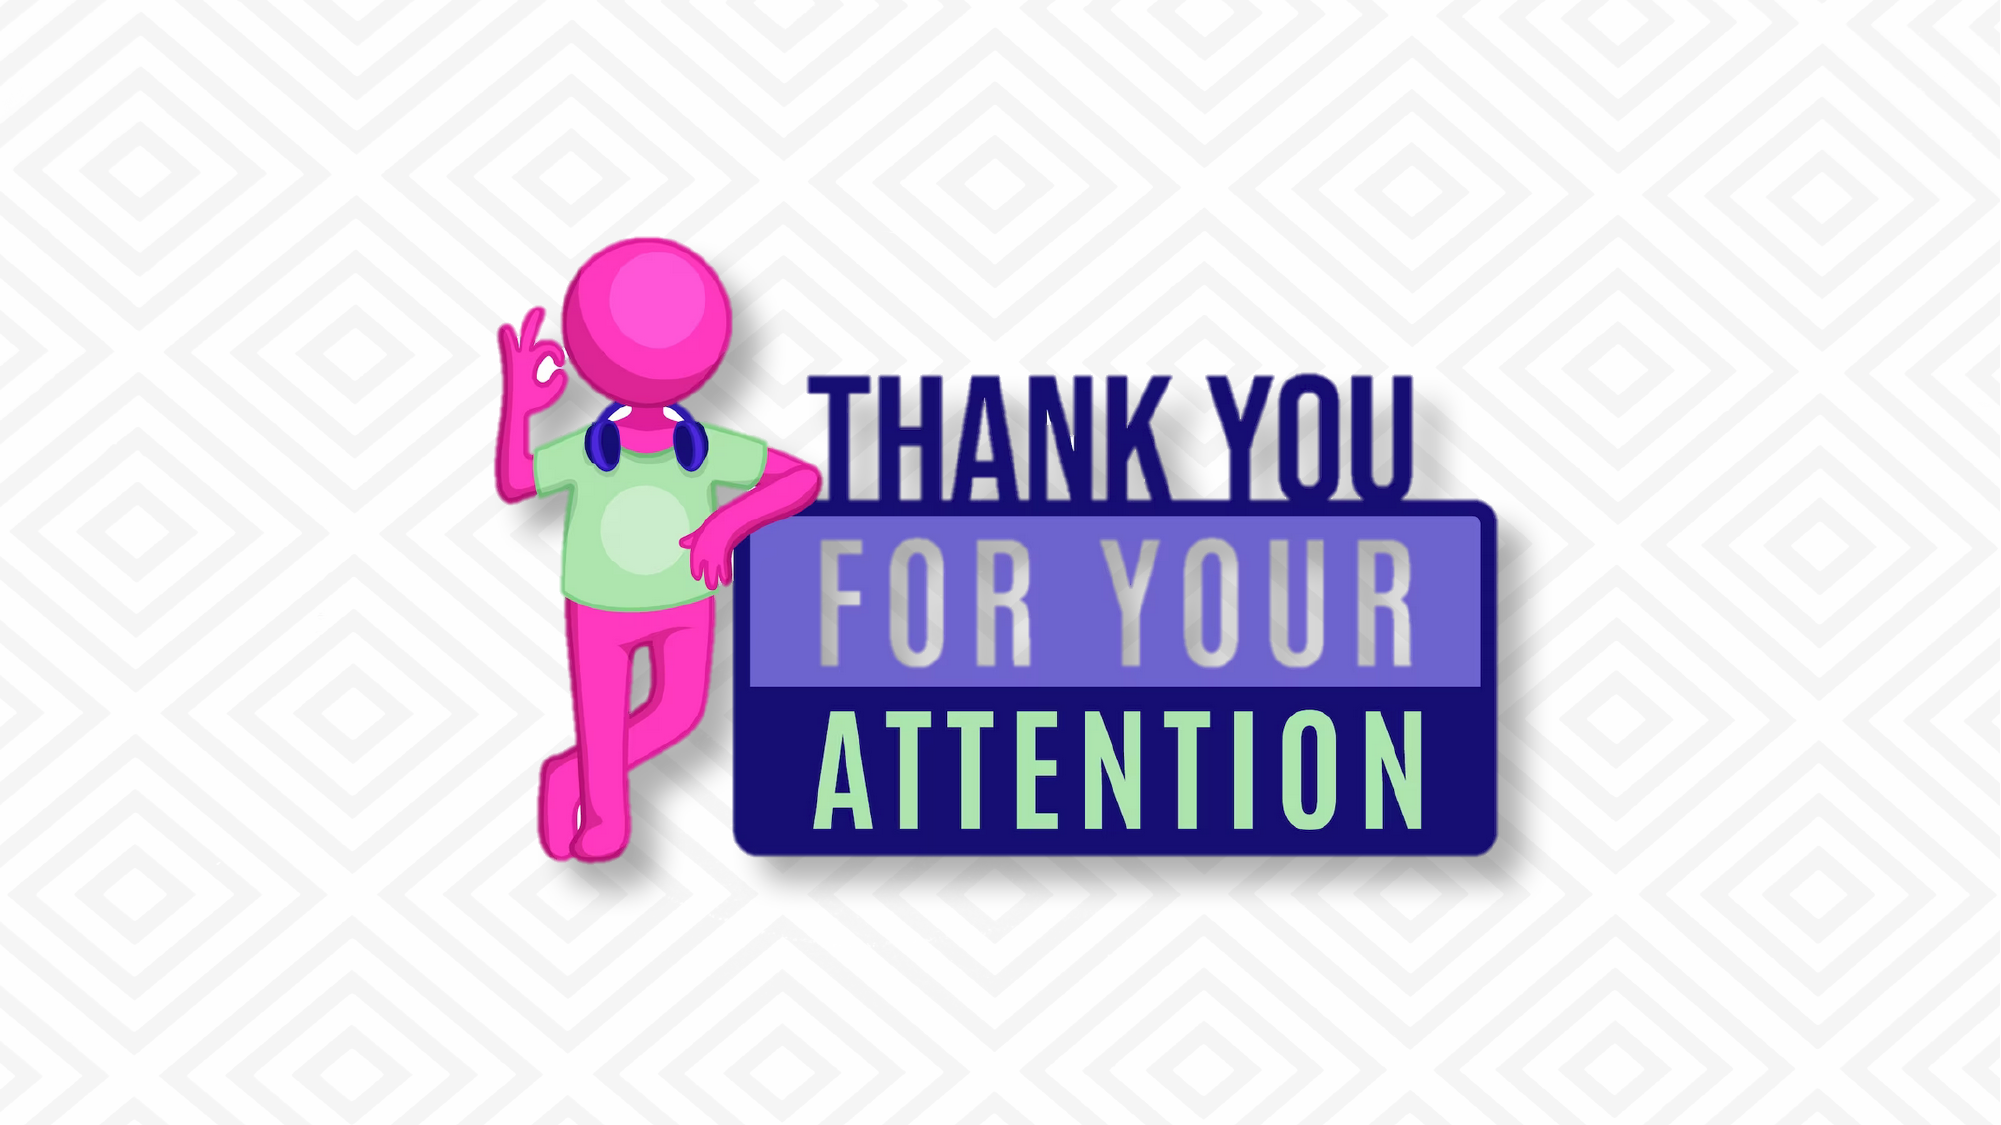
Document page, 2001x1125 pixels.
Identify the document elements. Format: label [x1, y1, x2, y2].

picture [437, 0, 1563, 1125]
